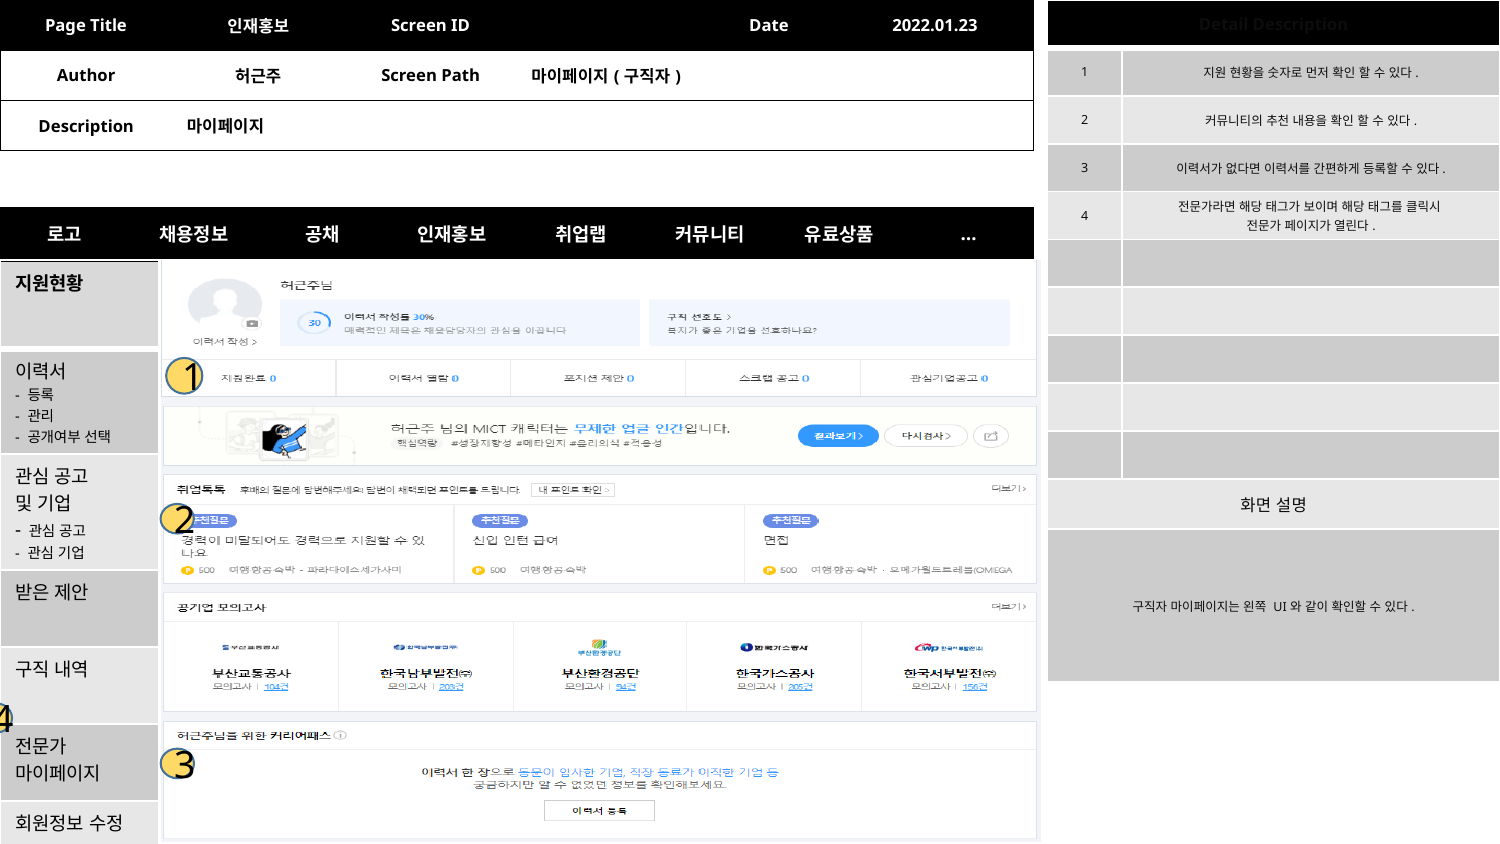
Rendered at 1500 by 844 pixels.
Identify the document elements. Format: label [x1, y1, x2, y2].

table_cell [1048, 288, 1121, 334]
table_cell [1123, 97, 1499, 143]
table_header [1048, 1, 1499, 45]
table_cell [1, 648, 158, 723]
table_cell [1048, 336, 1121, 382]
table_cell [1048, 97, 1121, 143]
table_cell [1123, 51, 1499, 95]
table_cell [1048, 480, 1499, 528]
table_cell [1048, 384, 1121, 430]
text_box [0, 702, 14, 734]
table_header [1, 208, 1033, 257]
table_header [1, 262, 158, 346]
table_cell [1, 455, 158, 569]
table_cell [1, 51, 1033, 100]
table_cell [1, 802, 158, 844]
picture [161, 260, 1041, 842]
table_cell [1123, 432, 1499, 478]
table_cell [1123, 336, 1499, 382]
table_cell [1048, 145, 1121, 191]
table_cell [1048, 530, 1499, 681]
table_cell [1, 101, 1033, 150]
table_cell [1, 352, 158, 453]
table_cell [1, 725, 158, 800]
table_cell [1123, 145, 1499, 191]
table_cell [1048, 432, 1121, 478]
table_header [1, 1, 1033, 50]
table_cell [1048, 192, 1121, 239]
table_cell [1123, 192, 1499, 239]
table_cell [1, 571, 158, 646]
table_cell [1048, 51, 1121, 95]
table_cell [1048, 240, 1121, 286]
table_cell [1123, 384, 1499, 430]
table_cell [1123, 240, 1499, 286]
table_cell [1123, 288, 1499, 334]
